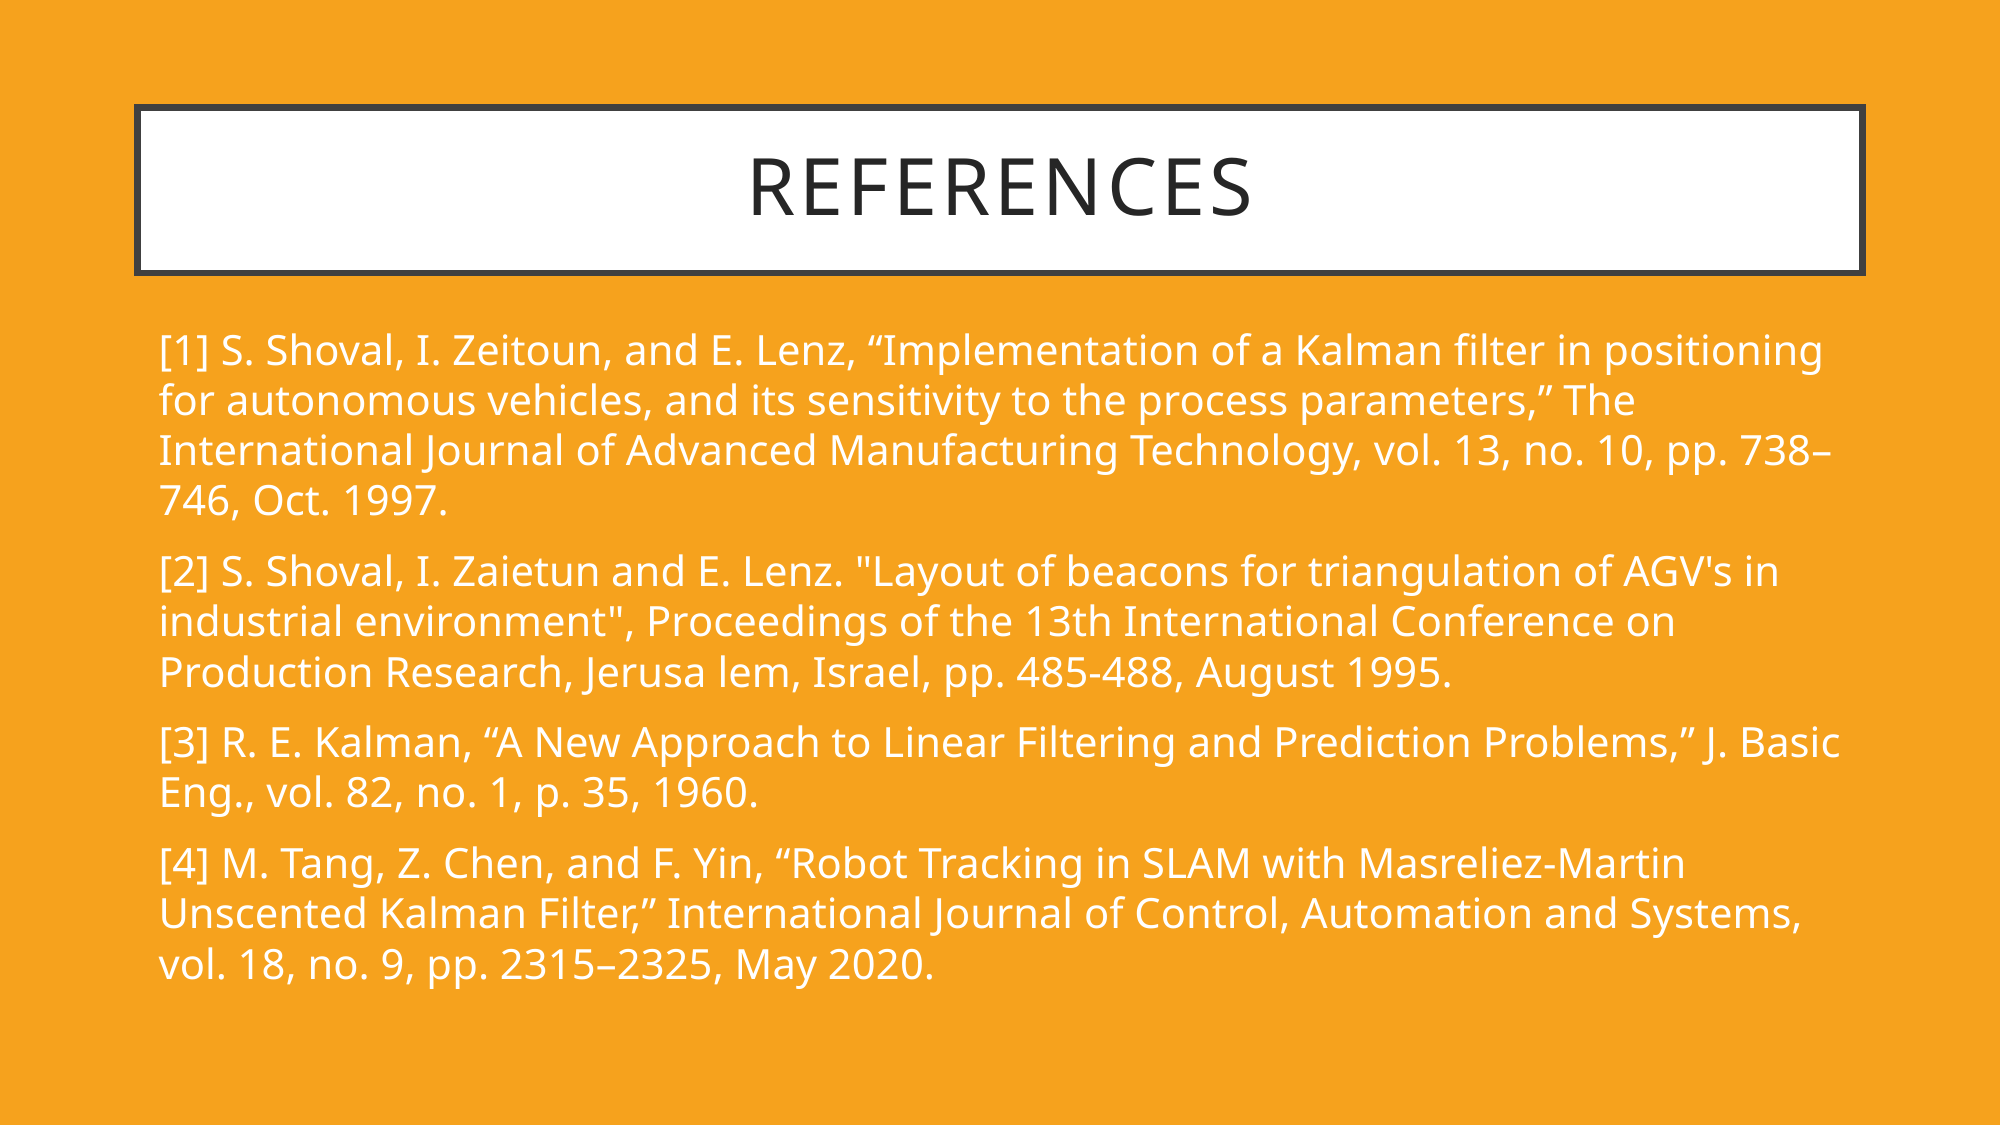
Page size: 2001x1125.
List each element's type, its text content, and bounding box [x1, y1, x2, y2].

title References [134, 104, 1866, 276]
list [1] S. Shoval, I. Zeitoun, and E. Lenz, “Implementation of a Kalman filter in positioning for autonomous vehicles, and its sensitivity to the process parameters,” The International Journal of Advanced Manufacturing Technology, vol. 13, no. 10, pp. 738–746, Oct. 1997. [2] S. Shoval, I. Zaietun and E. Lenz. "Layout of beacons for triangulation of AGV's in industrial environment", Proceedings of the 13th International Conference on Production Research, Jerusa­ lem, Israel, pp. 485-488, August 1995. [3] R. E. Kalman, “A New Approach to Linear Filtering and Prediction Problems,” J. Basic Eng., vol. 82, no. 1, p. 35, 1960. [4] M. Tang, Z. Chen, and F. Yin, “Robot Tracking in SLAM with Masreliez-Martin Unscented Kalman Filter,” International Journal of Control, Automation and Systems, vol. 18, no. 9, pp. 2315–2325, May 2020. [137, 316, 1863, 1049]
